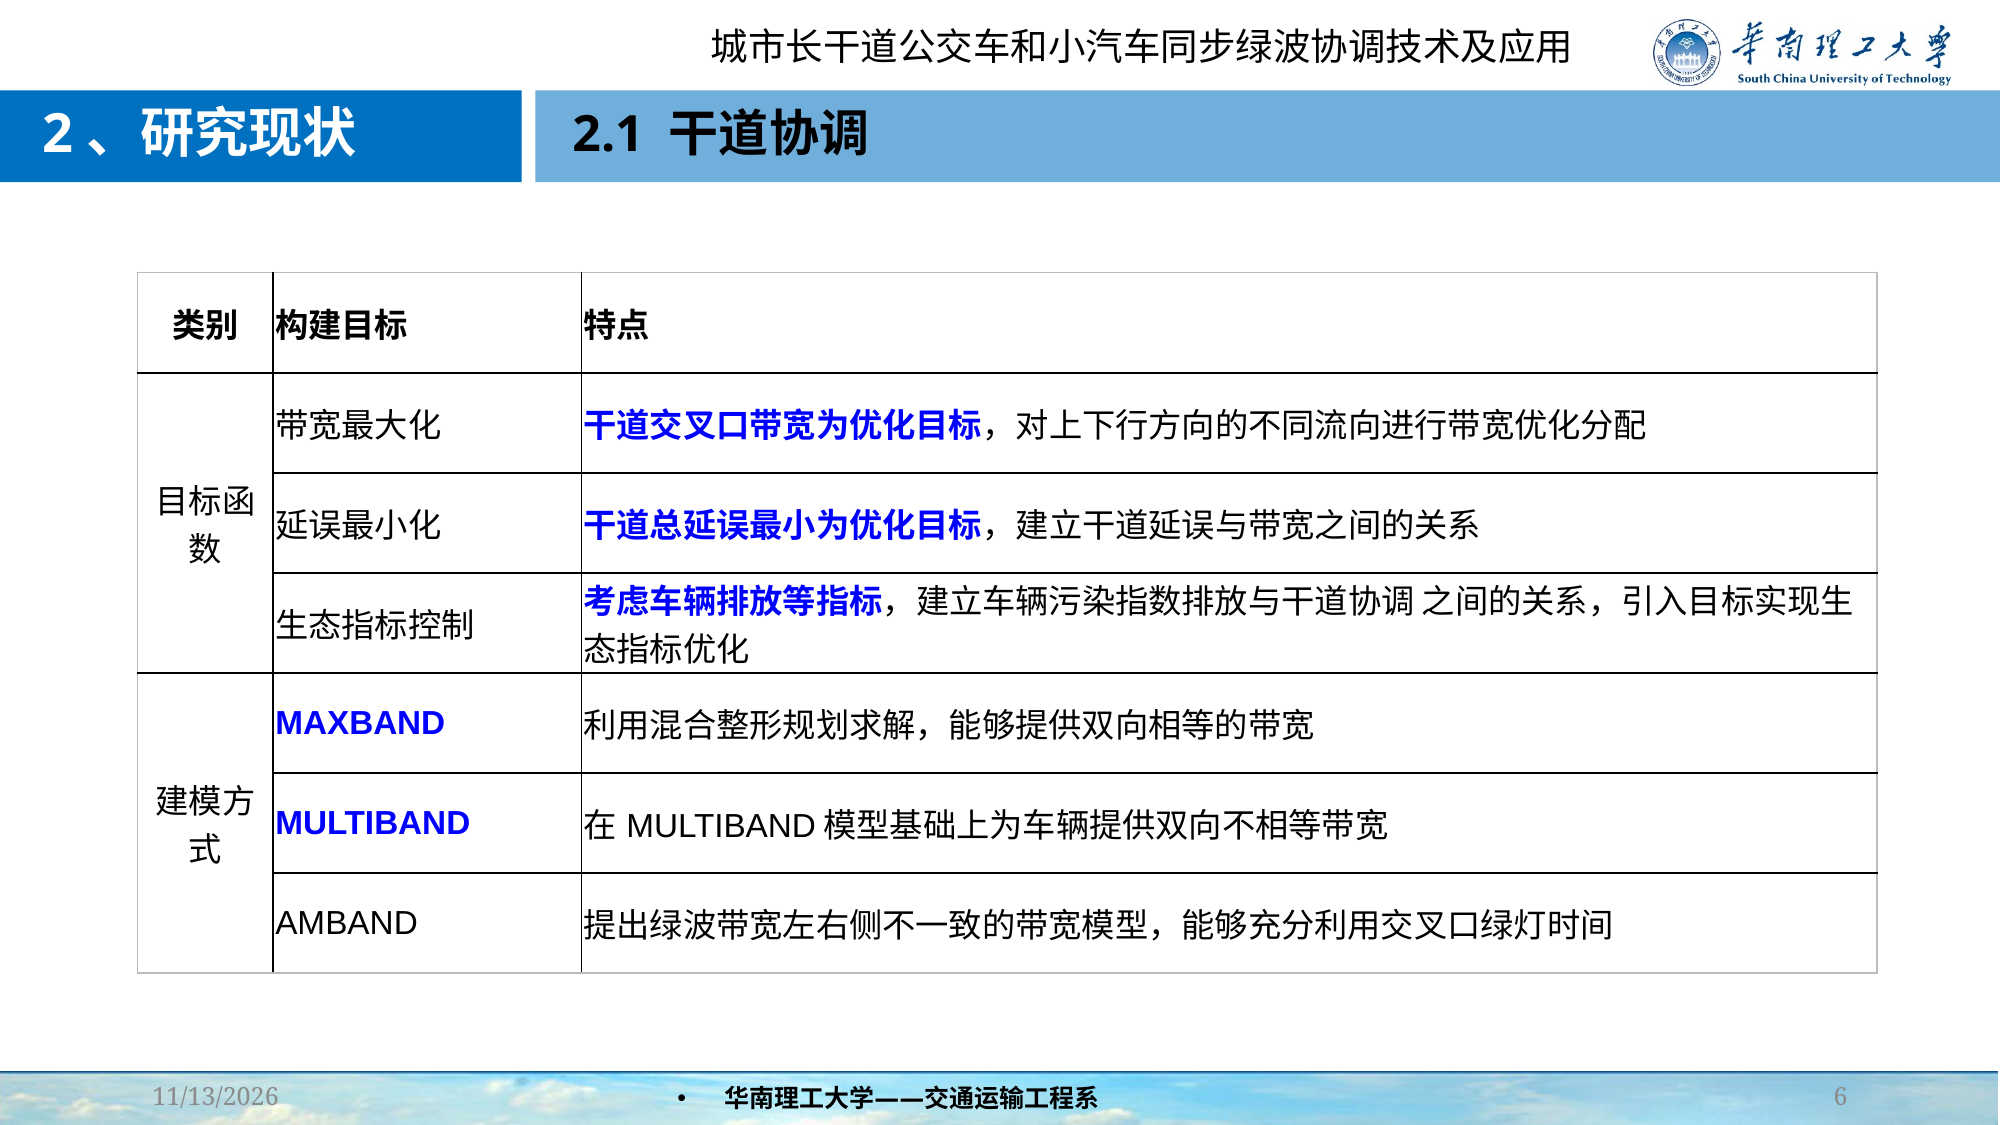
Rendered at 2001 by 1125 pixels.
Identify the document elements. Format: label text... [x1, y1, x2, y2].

table_header 类别 [138, 273, 272, 372]
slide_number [137, 1071, 588, 1124]
table_cell 在MULTIBAND模型基础上为车辆提供双向不相等带宽 [582, 774, 1876, 872]
table_cell 干道总延误最小为优化目标，建立干道延误与带宽之间的关系 [582, 474, 1876, 572]
title 2.1 干道协调 [557, 95, 1943, 175]
table_cell 利用混合整形规划求解，能够提供双向相等的带宽 [582, 674, 1876, 772]
table_cell 延误最小化 [274, 474, 581, 572]
table_cell MAXBAND [274, 674, 581, 772]
table_header 构建目标 [274, 273, 581, 372]
footer 华南理工大学——交通运输工程系 [662, 1071, 1338, 1124]
table_cell 干道交叉口带宽为优化目标，对上下行方向的不同流向进行带宽优化分配 [582, 374, 1876, 472]
picture [1653, 19, 1951, 86]
table_cell 建模方式 [138, 674, 272, 972]
table_cell 考虑车辆排放等指标，建立车辆污染指数排放与干道协调 之间的关系，引入目标实现生态指标优化 [582, 574, 1876, 672]
list 2、研究现状 [27, 95, 502, 175]
table_cell 带宽最大化 [274, 374, 581, 472]
slide_number 6 [1412, 1071, 1863, 1124]
table_cell 生态指标控制 [274, 574, 581, 672]
table_header 特点 [582, 273, 1876, 372]
table_cell 提出绿波带宽左右侧不一致的带宽模型，能够充分利用交叉口绿灯时间 [582, 874, 1876, 972]
table_cell 目标函数 [138, 374, 272, 672]
picture [0, 1071, 1998, 1125]
table_cell AMBAND [274, 874, 581, 972]
table_cell MULTIBAND [274, 774, 581, 872]
